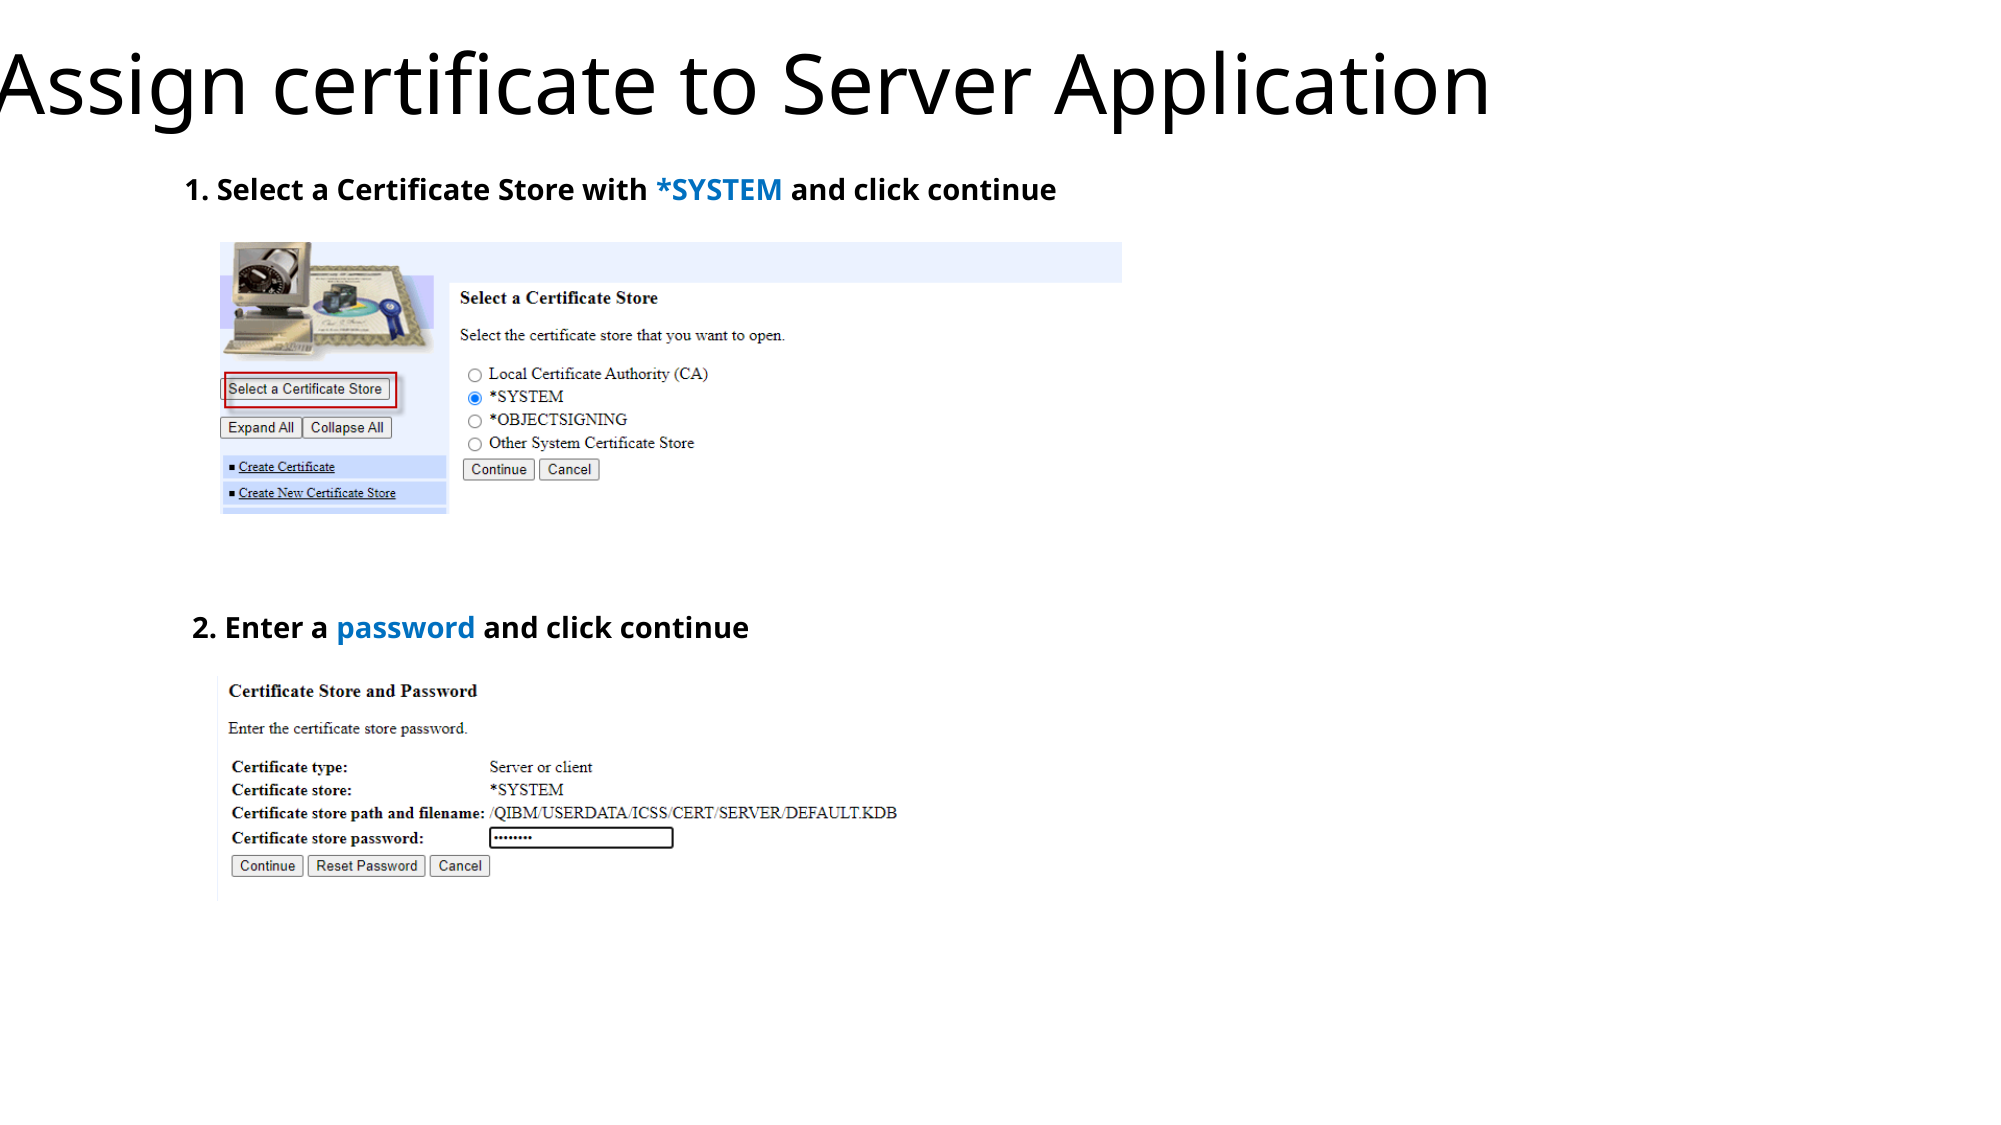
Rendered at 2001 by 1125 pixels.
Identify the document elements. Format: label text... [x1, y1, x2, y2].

text_box 4. Assign certificate to Server Application [0, 23, 1509, 139]
text_box 1. Select a Certificate Store with *SYSTEM and click continue [169, 163, 1122, 214]
picture [220, 242, 1122, 514]
picture [217, 676, 1000, 901]
text_box 2. Enter a password and click continue [177, 602, 1130, 652]
